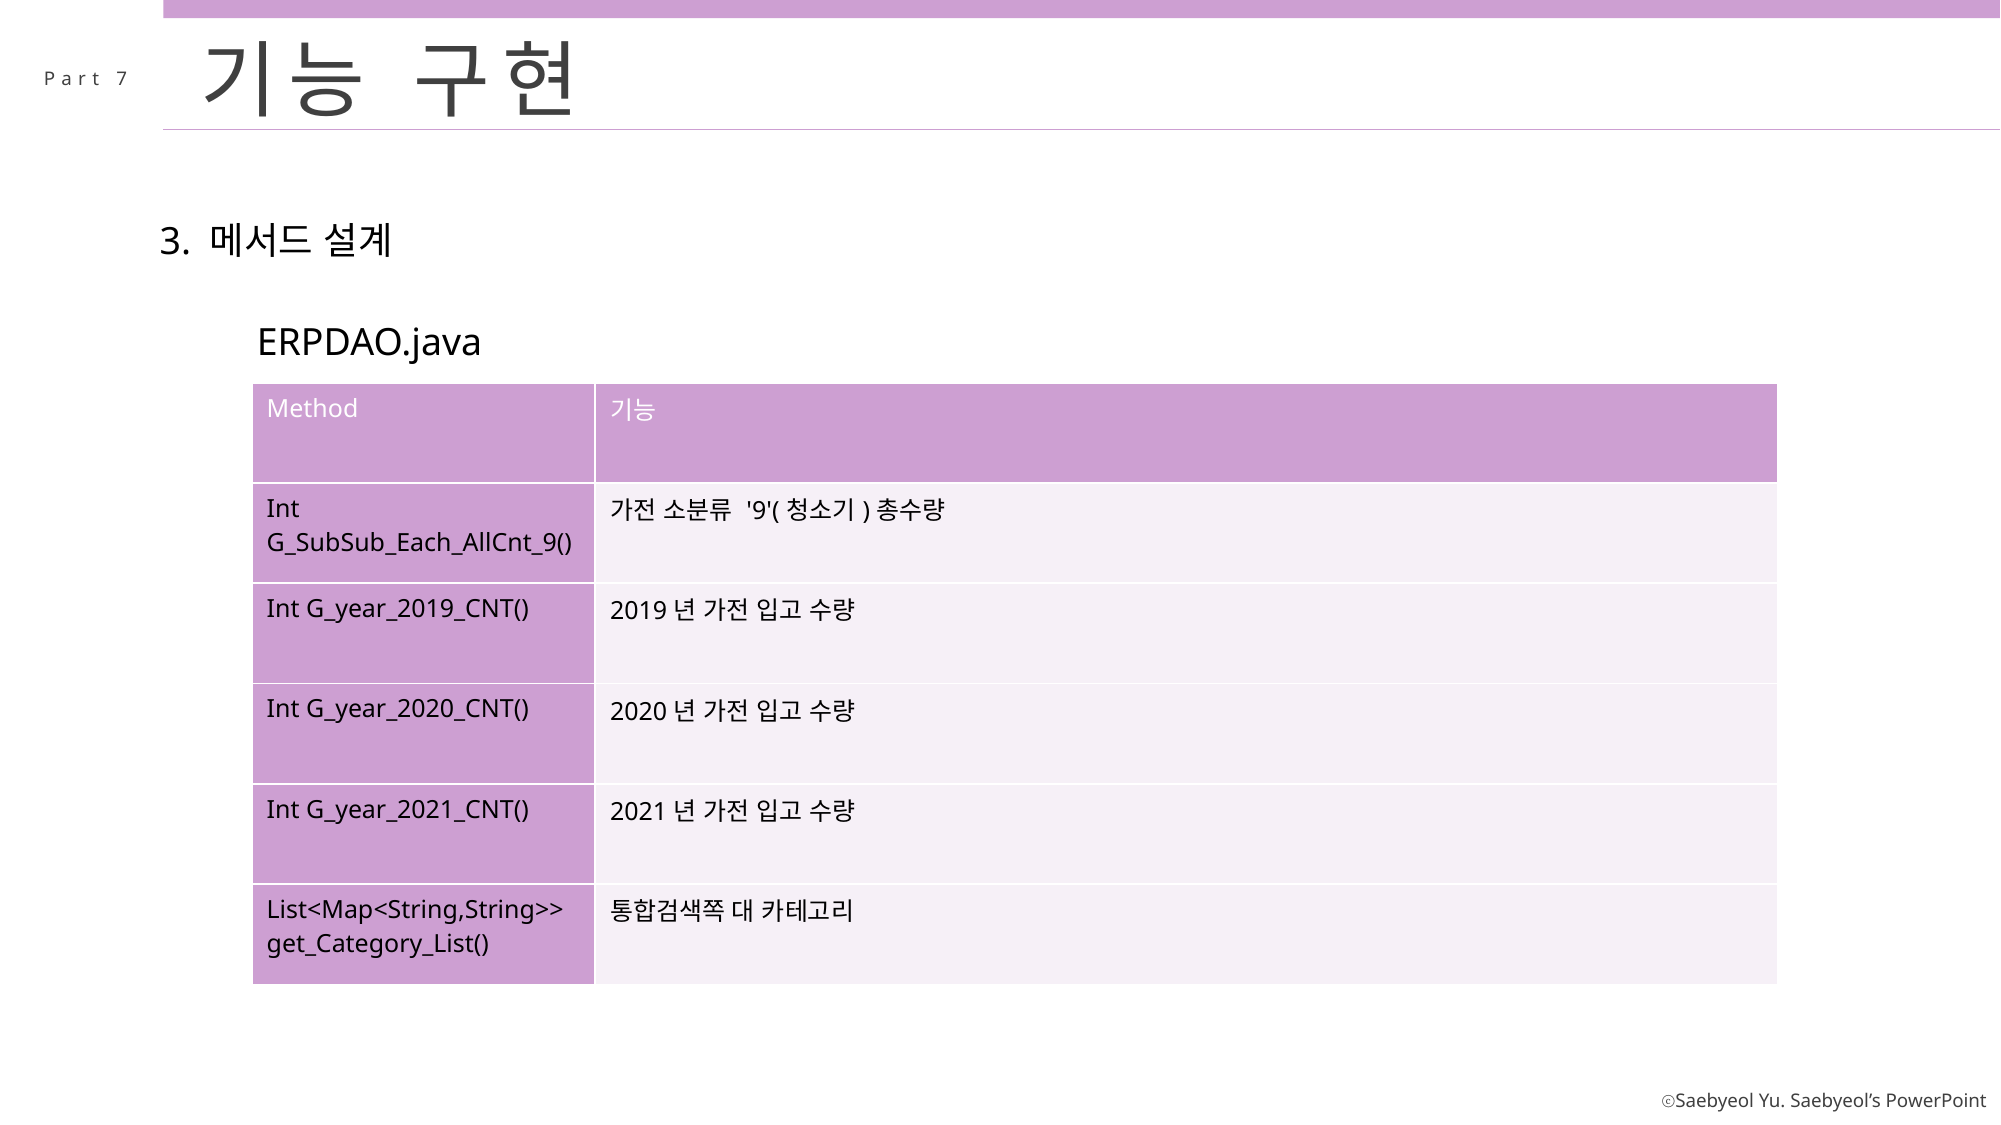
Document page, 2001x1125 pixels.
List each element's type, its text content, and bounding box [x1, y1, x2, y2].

text_box 3. 메서드 설계 [144, 209, 603, 270]
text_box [26, 0, 2000, 136]
table_cell 2021년 가전 입고 수량 [596, 785, 1777, 883]
text_box ERPDAO.java [242, 310, 701, 371]
table_cell List<Map<String,String>> get_Category_List() [253, 885, 594, 984]
table_header Method [253, 384, 594, 482]
table_cell Int G_year_2020_CNT() [253, 684, 594, 783]
table_cell 가전 소분류 '9'(청소기)총수량 [596, 484, 1777, 582]
table_cell 2020년 가전 입고 수량 [596, 684, 1777, 783]
table_cell Int G_year_2021_CNT() [253, 785, 594, 883]
table_cell 2019년 가전 입고 수량 [596, 584, 1777, 683]
table_header 기능 [596, 384, 1777, 482]
table_cell Int G_year_2019_CNT() [253, 584, 594, 683]
table_cell Int G_SubSub_Each_AllCnt_9() [253, 484, 594, 582]
table_cell 통합검색쪽 대 카테고리 [596, 885, 1777, 984]
